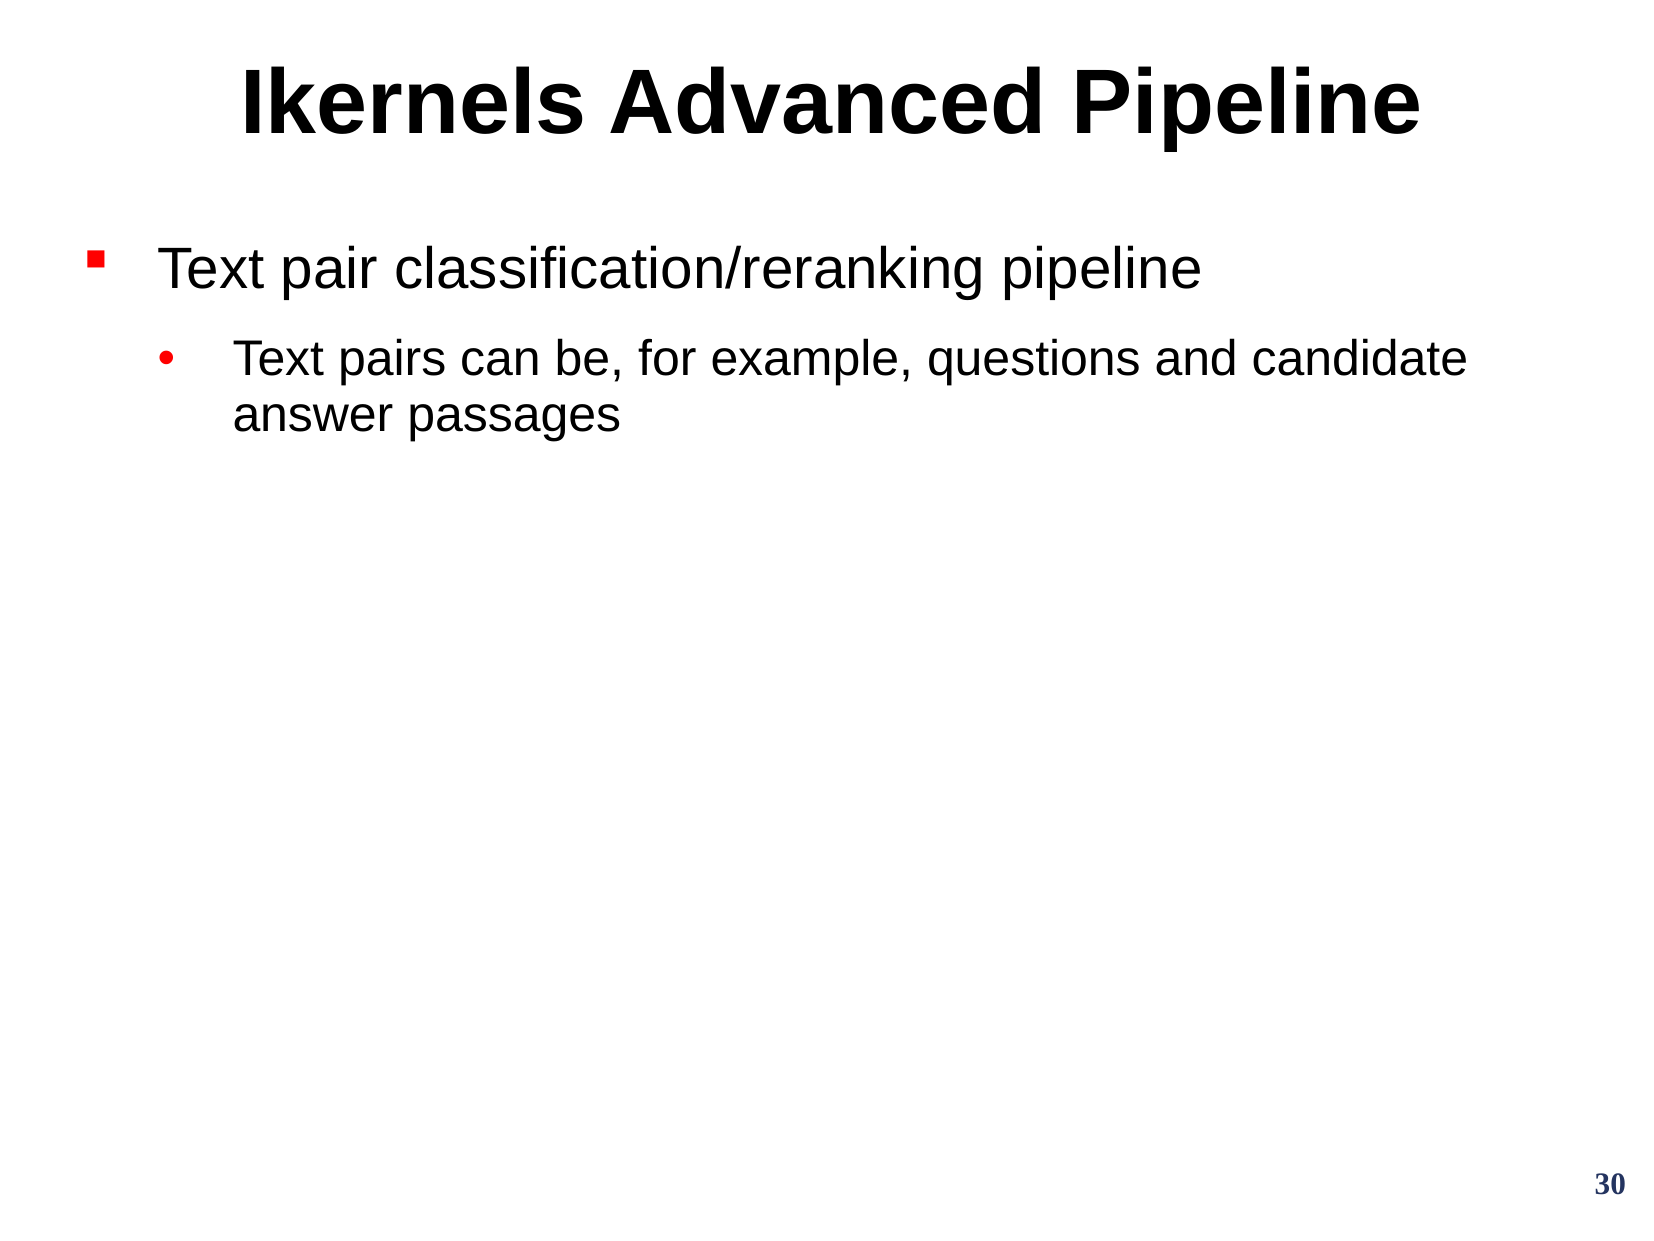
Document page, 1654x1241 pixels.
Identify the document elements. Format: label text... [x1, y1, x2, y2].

slide_number 30 [1494, 1167, 1627, 1200]
title Ikernels Advanced Pipeline [88, 56, 1577, 150]
list Text pair classification/reranking pipeline Text pairs can be, for example, questions and candidate answer passages [82, 232, 1571, 1091]
